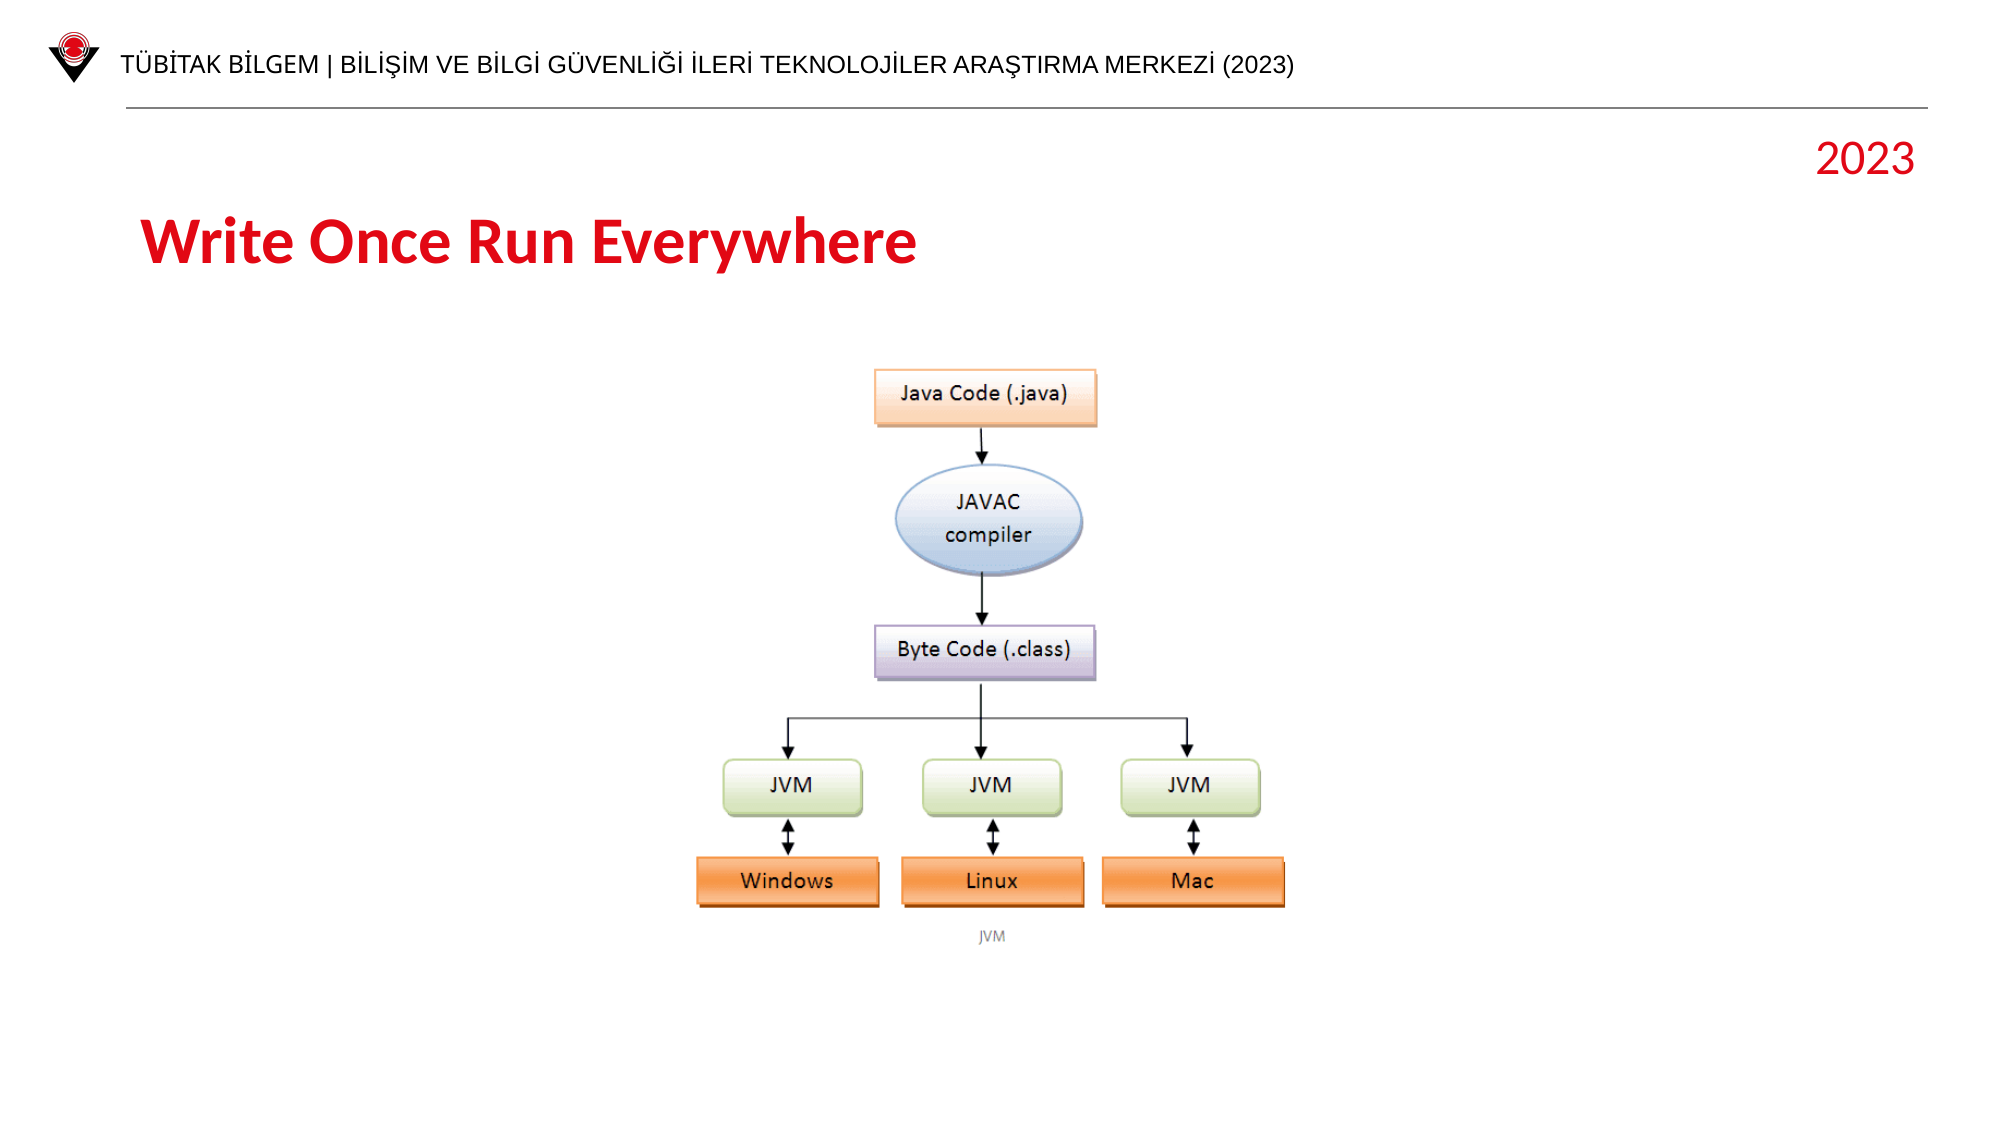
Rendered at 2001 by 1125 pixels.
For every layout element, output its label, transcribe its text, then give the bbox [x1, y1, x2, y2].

text_box 2023 [1650, 117, 1931, 193]
text_box Write Once Run Everywhere [125, 188, 1272, 284]
picture [42, 26, 106, 89]
picture [607, 346, 1393, 960]
